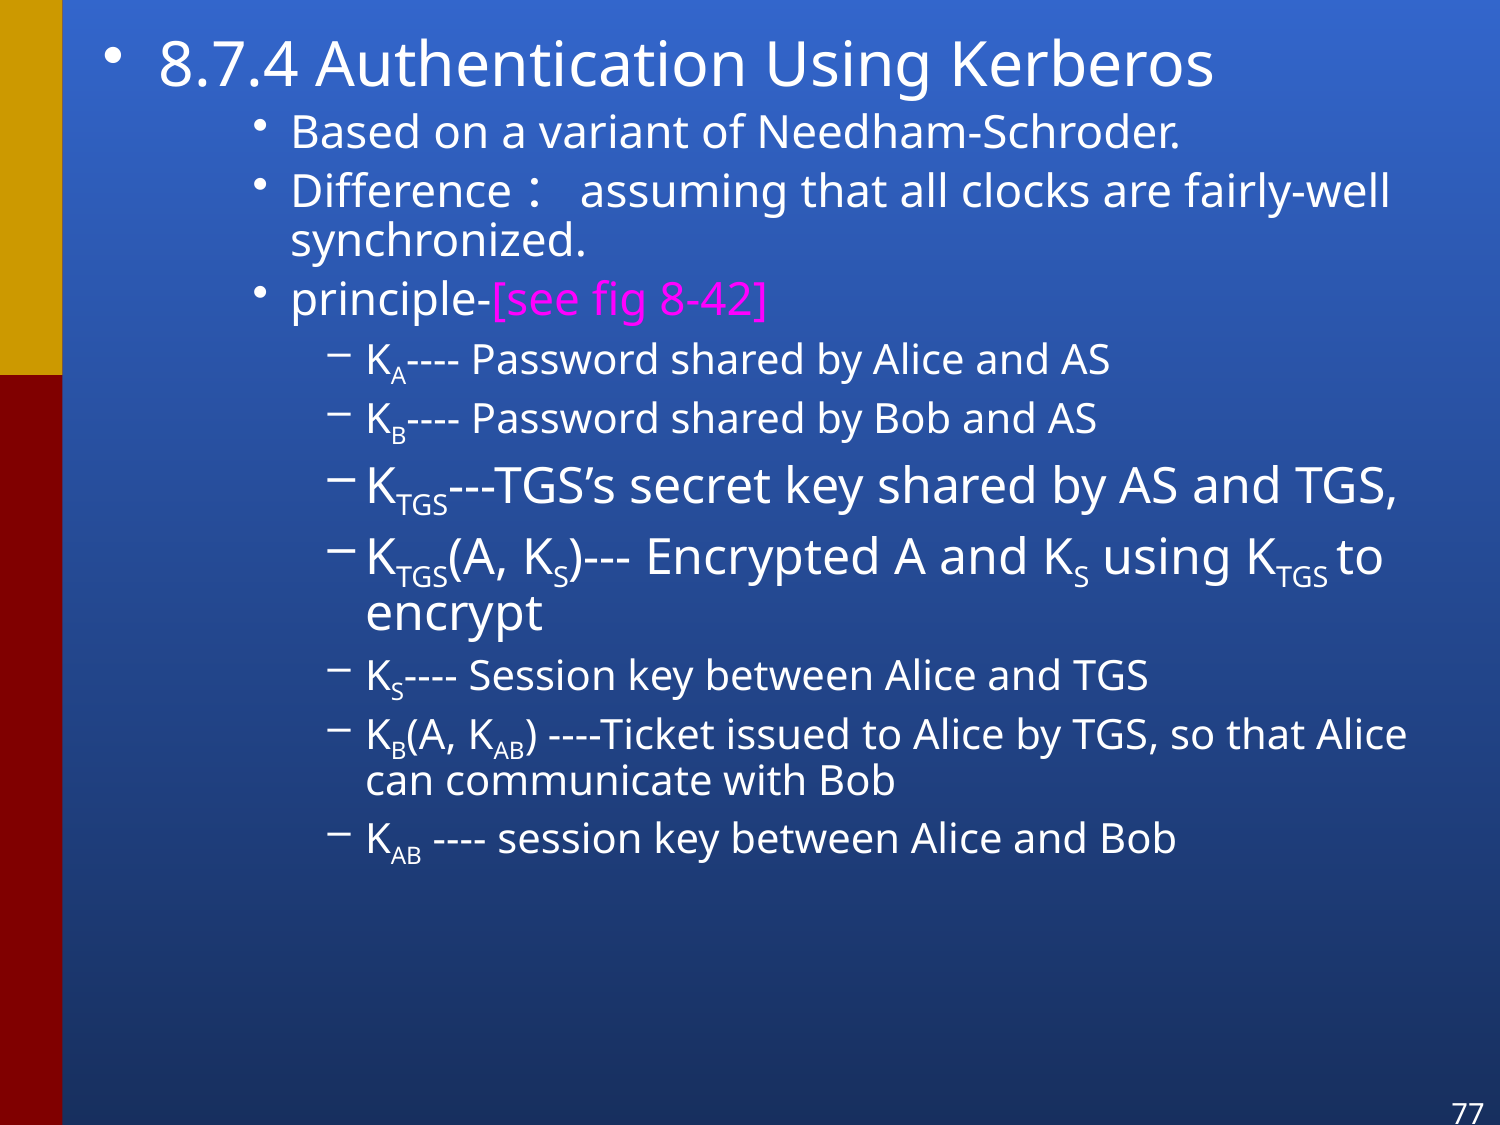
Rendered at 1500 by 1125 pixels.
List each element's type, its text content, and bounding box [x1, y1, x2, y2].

slide_number 77 [1187, 1087, 1500, 1125]
list 8.7.4 Authentication Using Kerberos Based on a variant of Needham-Schroder. Difference：assuming that all clocks are fairly-well synchronized. principle-[see fig 8-42] KA---- Password shared by Alice and AS KB---- Password shared by Bob and AS KTGS---TGS’s secret key shared by AS and TGS, KTGS(A, KS)--- Encrypted A and KS using KTGS to encrypt KS---- Session key between Alice and TGS KB(A, KAB) ----Ticket issued to Alice by TGS, so that Alice can communicate with Bob KAB ---- session key between Alice and Bob [87, 24, 1500, 900]
